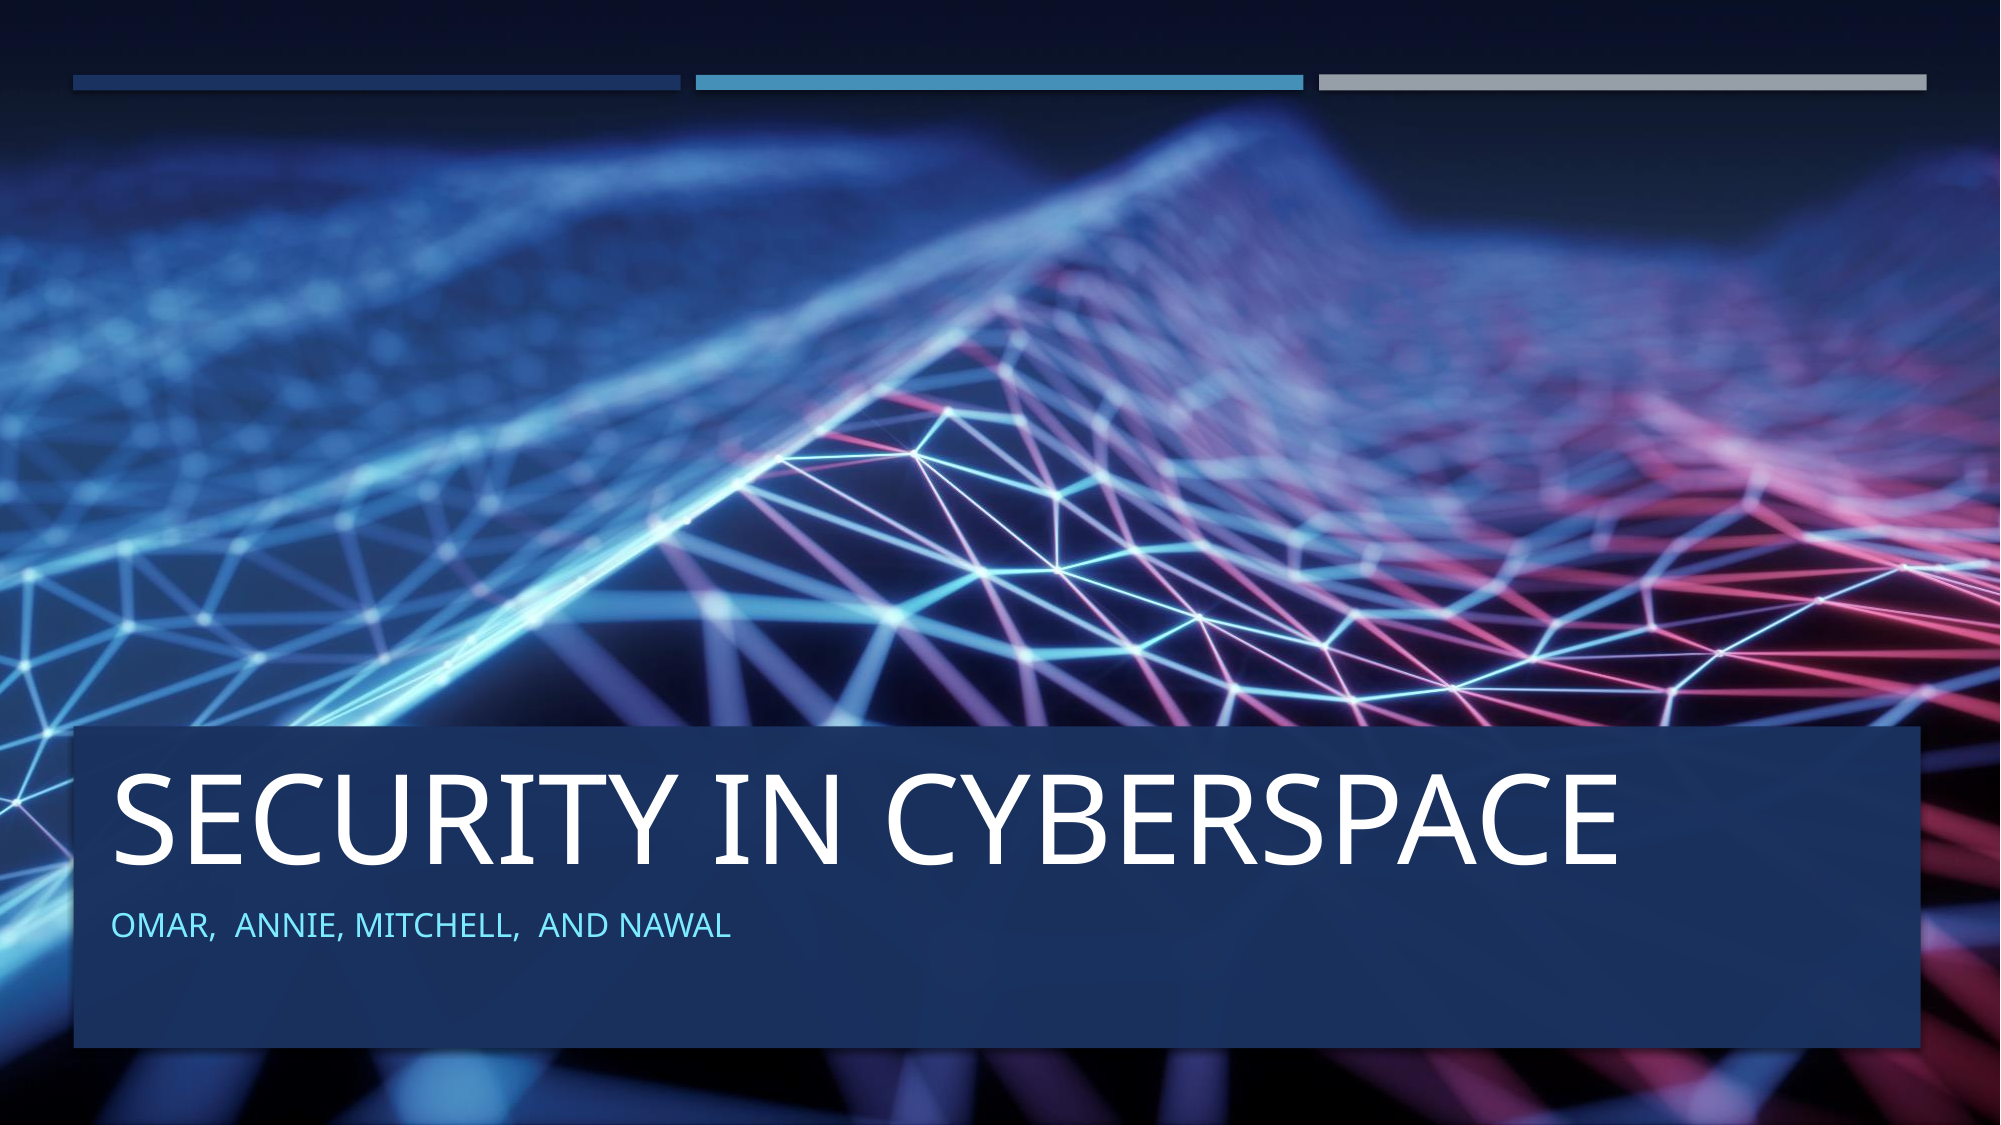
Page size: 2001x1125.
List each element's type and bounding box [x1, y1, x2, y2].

picture [0, 0, 2000, 1125]
text_box [72, 73, 1928, 92]
